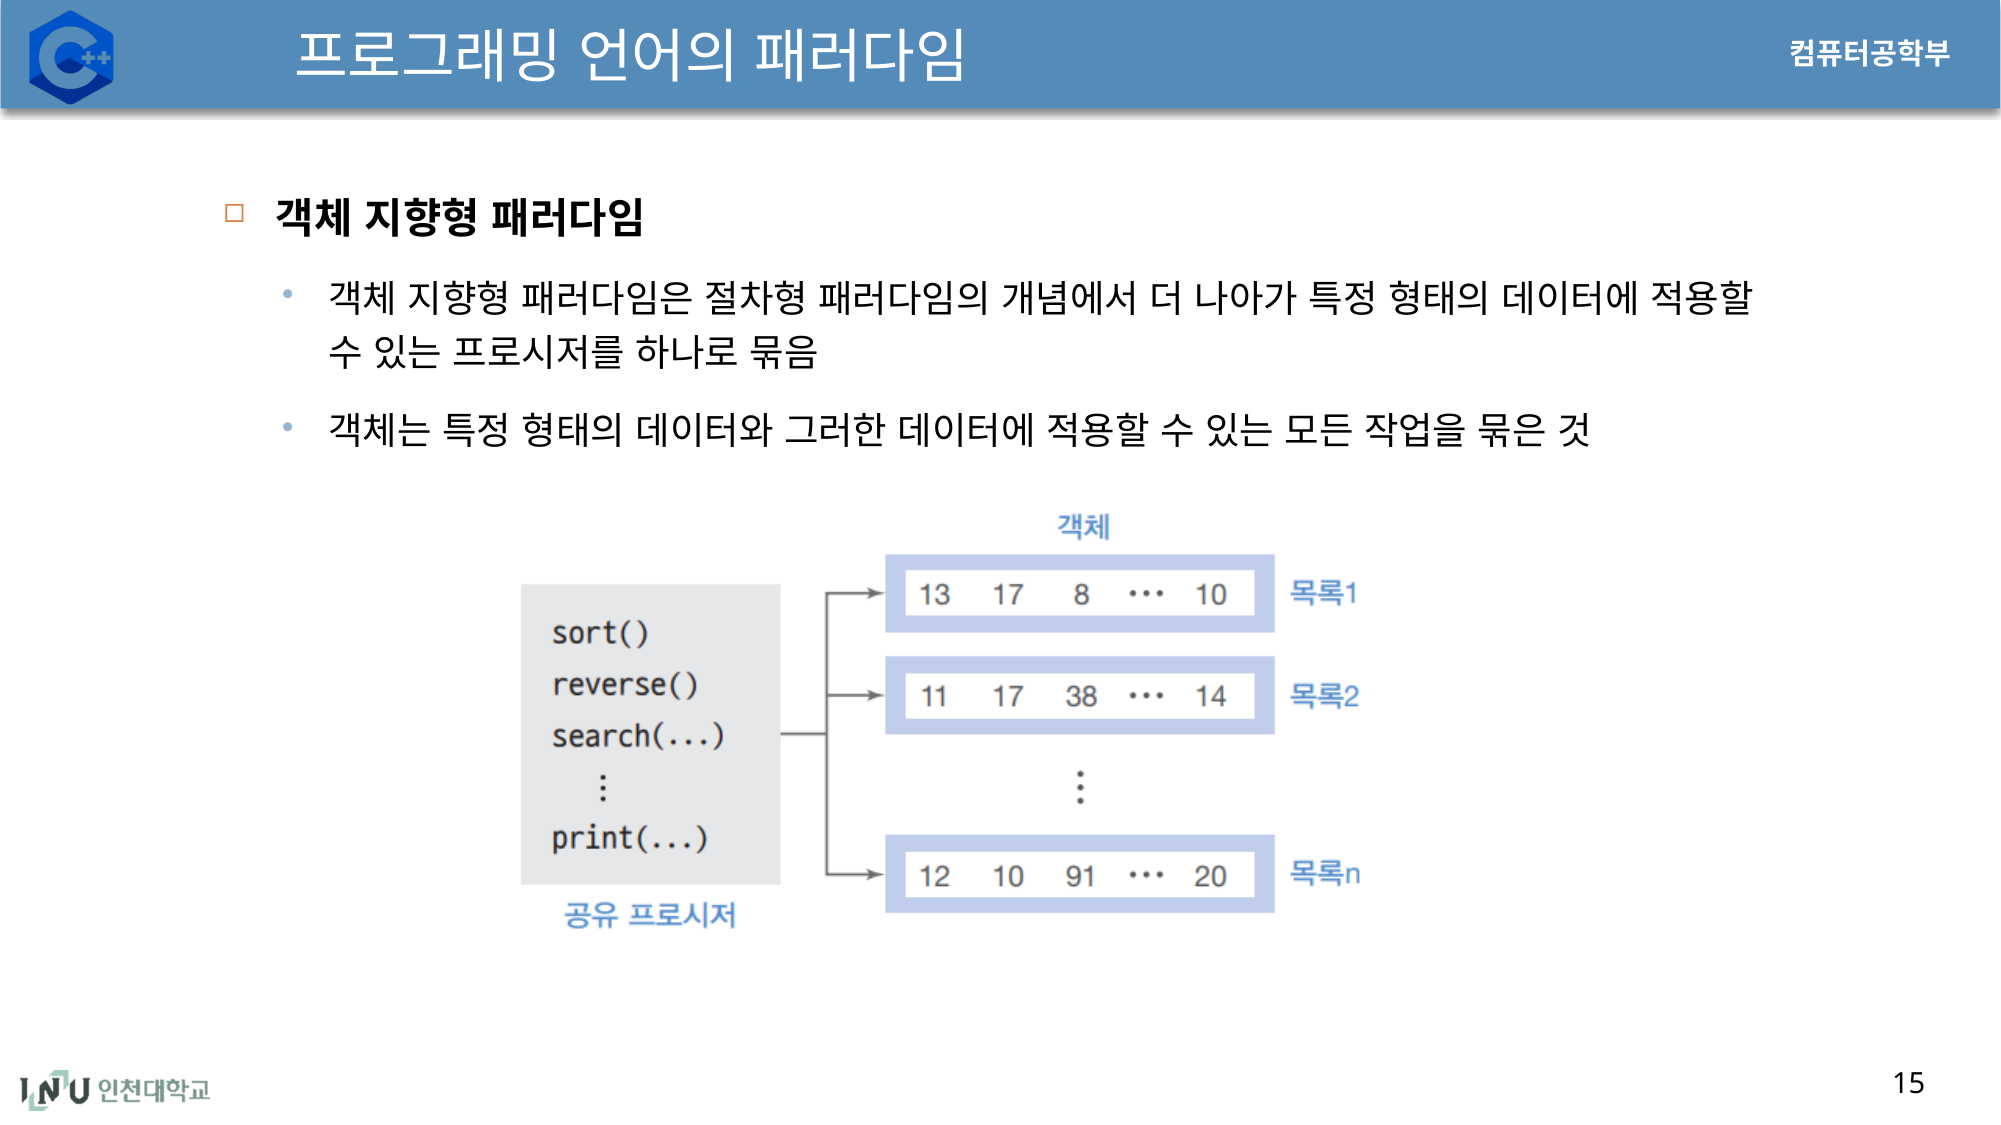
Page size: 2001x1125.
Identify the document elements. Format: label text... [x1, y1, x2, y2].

picture [19, 0, 125, 116]
picture [515, 503, 1369, 944]
title 프로그래밍 언어의 패러다임 [279, 7, 1390, 102]
list 객체 지향형 패러다임 객체 지향형 패러다임은 절차형 패러다임의 개념에서 더 나아가 특정 형태의 데이터에 적용할 수 있는 프로시저를 하나로 묶음 객체는 특정 형태의 데이터와 그러한 데이터에 적용할 수 있는 모든 작업을 묶은 것 [208, 184, 1792, 1012]
